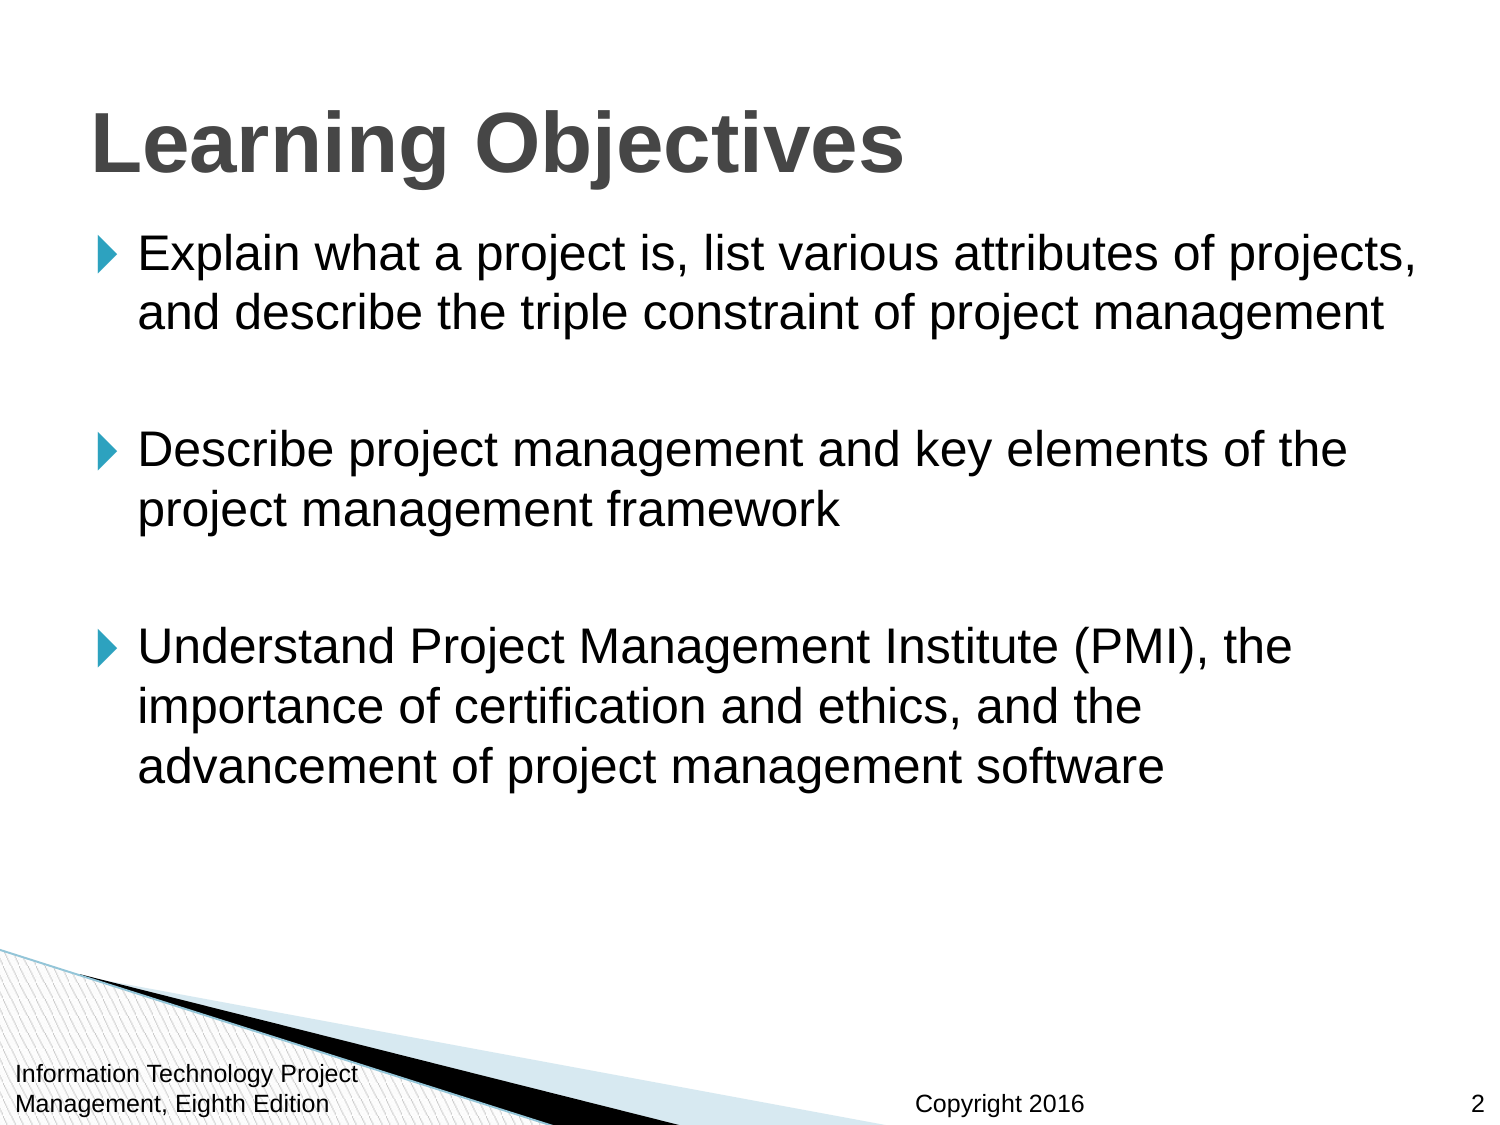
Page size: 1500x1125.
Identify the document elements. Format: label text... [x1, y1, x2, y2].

title Learning Objectives [75, 45, 1425, 233]
slide_number 2 [1408, 1065, 1500, 1125]
list Explain what a project is, list various attributes of projects, and describe the triple constraint of project management Describe project management and key elements of the project management framework Understand Project Management Institute (PMI), the importance of certification and ethics, and the advancement of project management software [62, 212, 1464, 900]
footer Information Technology Project Management, Eighth Edition [0, 1065, 425, 1125]
